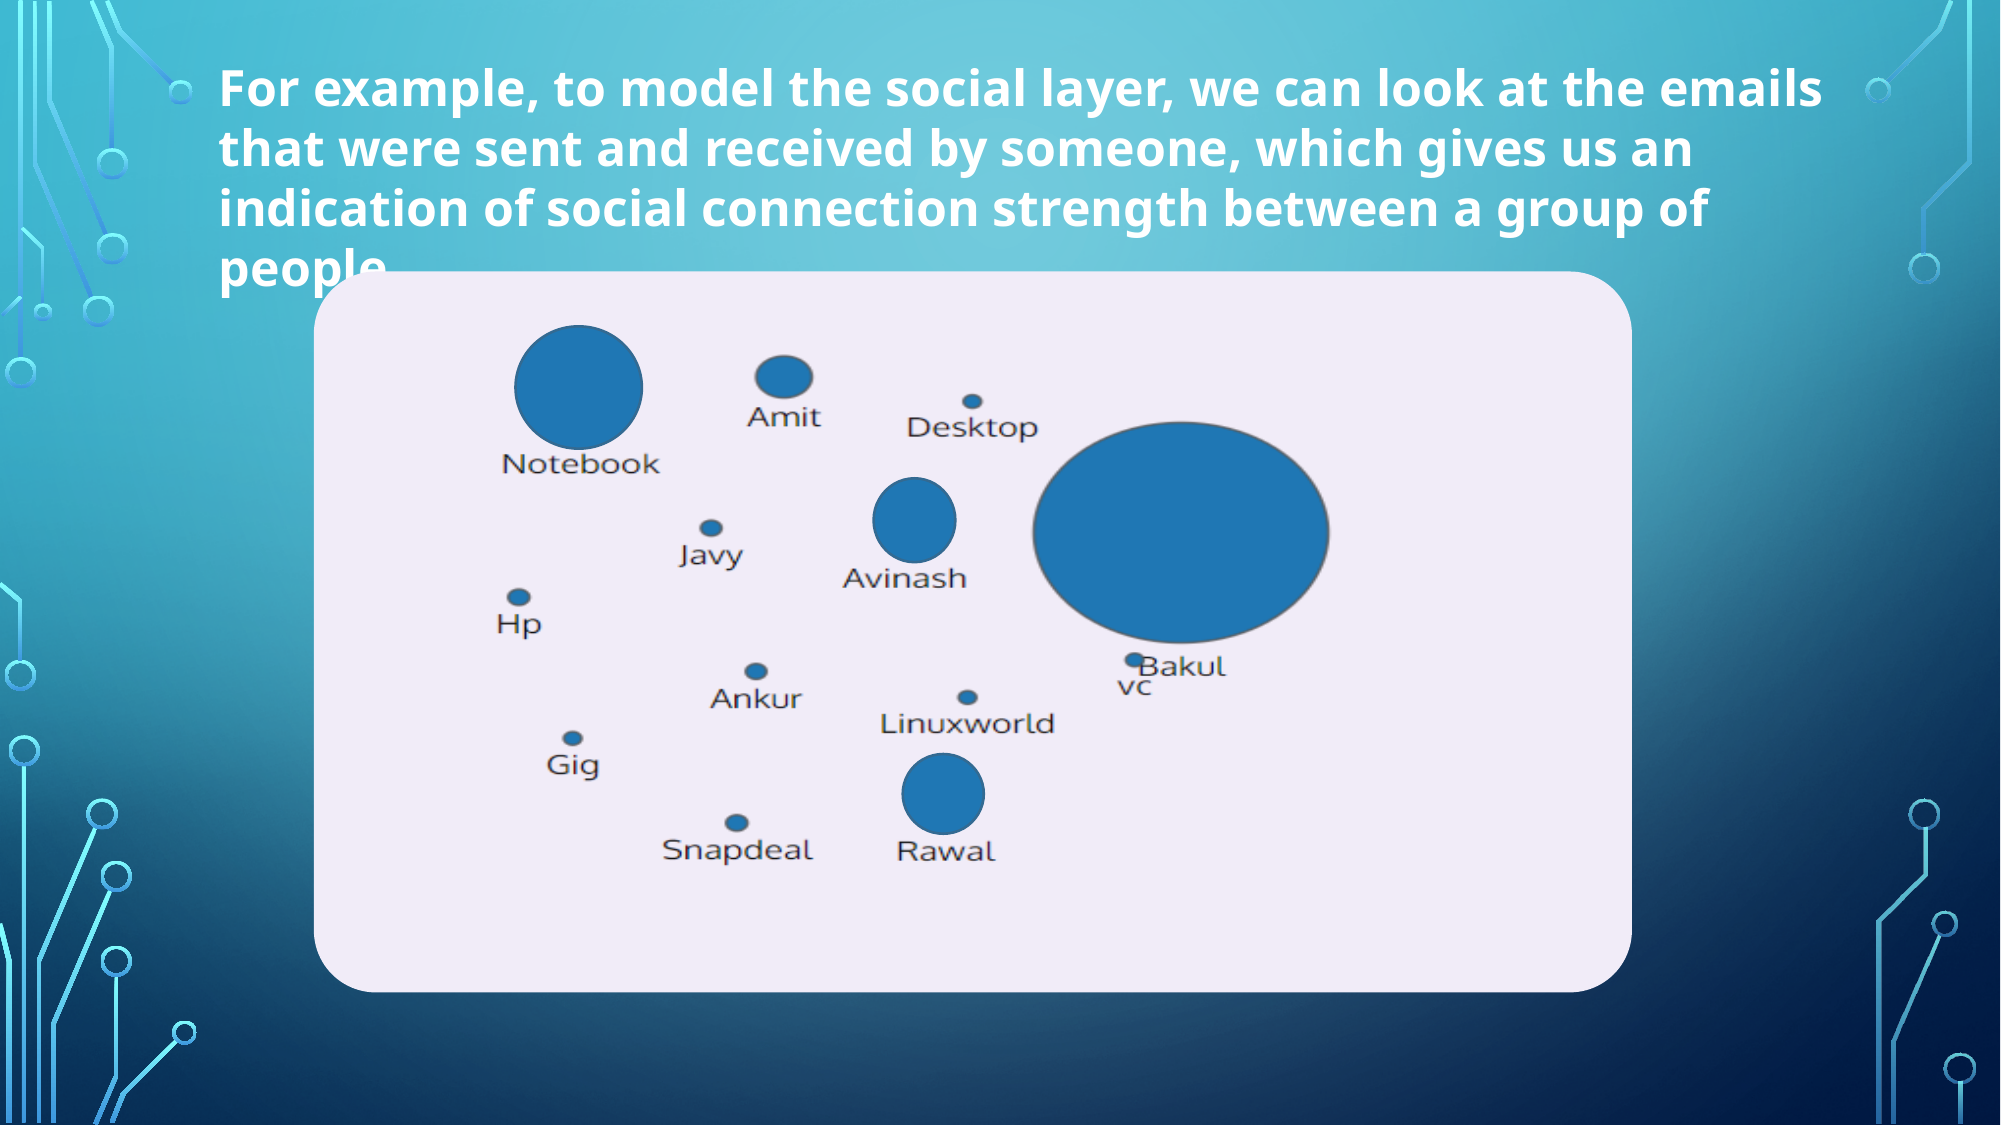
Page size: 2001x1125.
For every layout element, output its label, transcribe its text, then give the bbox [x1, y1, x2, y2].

picture [313, 271, 1633, 993]
text_box For example, to model the social layer, we can look at the emails that were sent and received by someone, which gives us an indication of social connection strength between a group of people [204, 49, 1855, 305]
